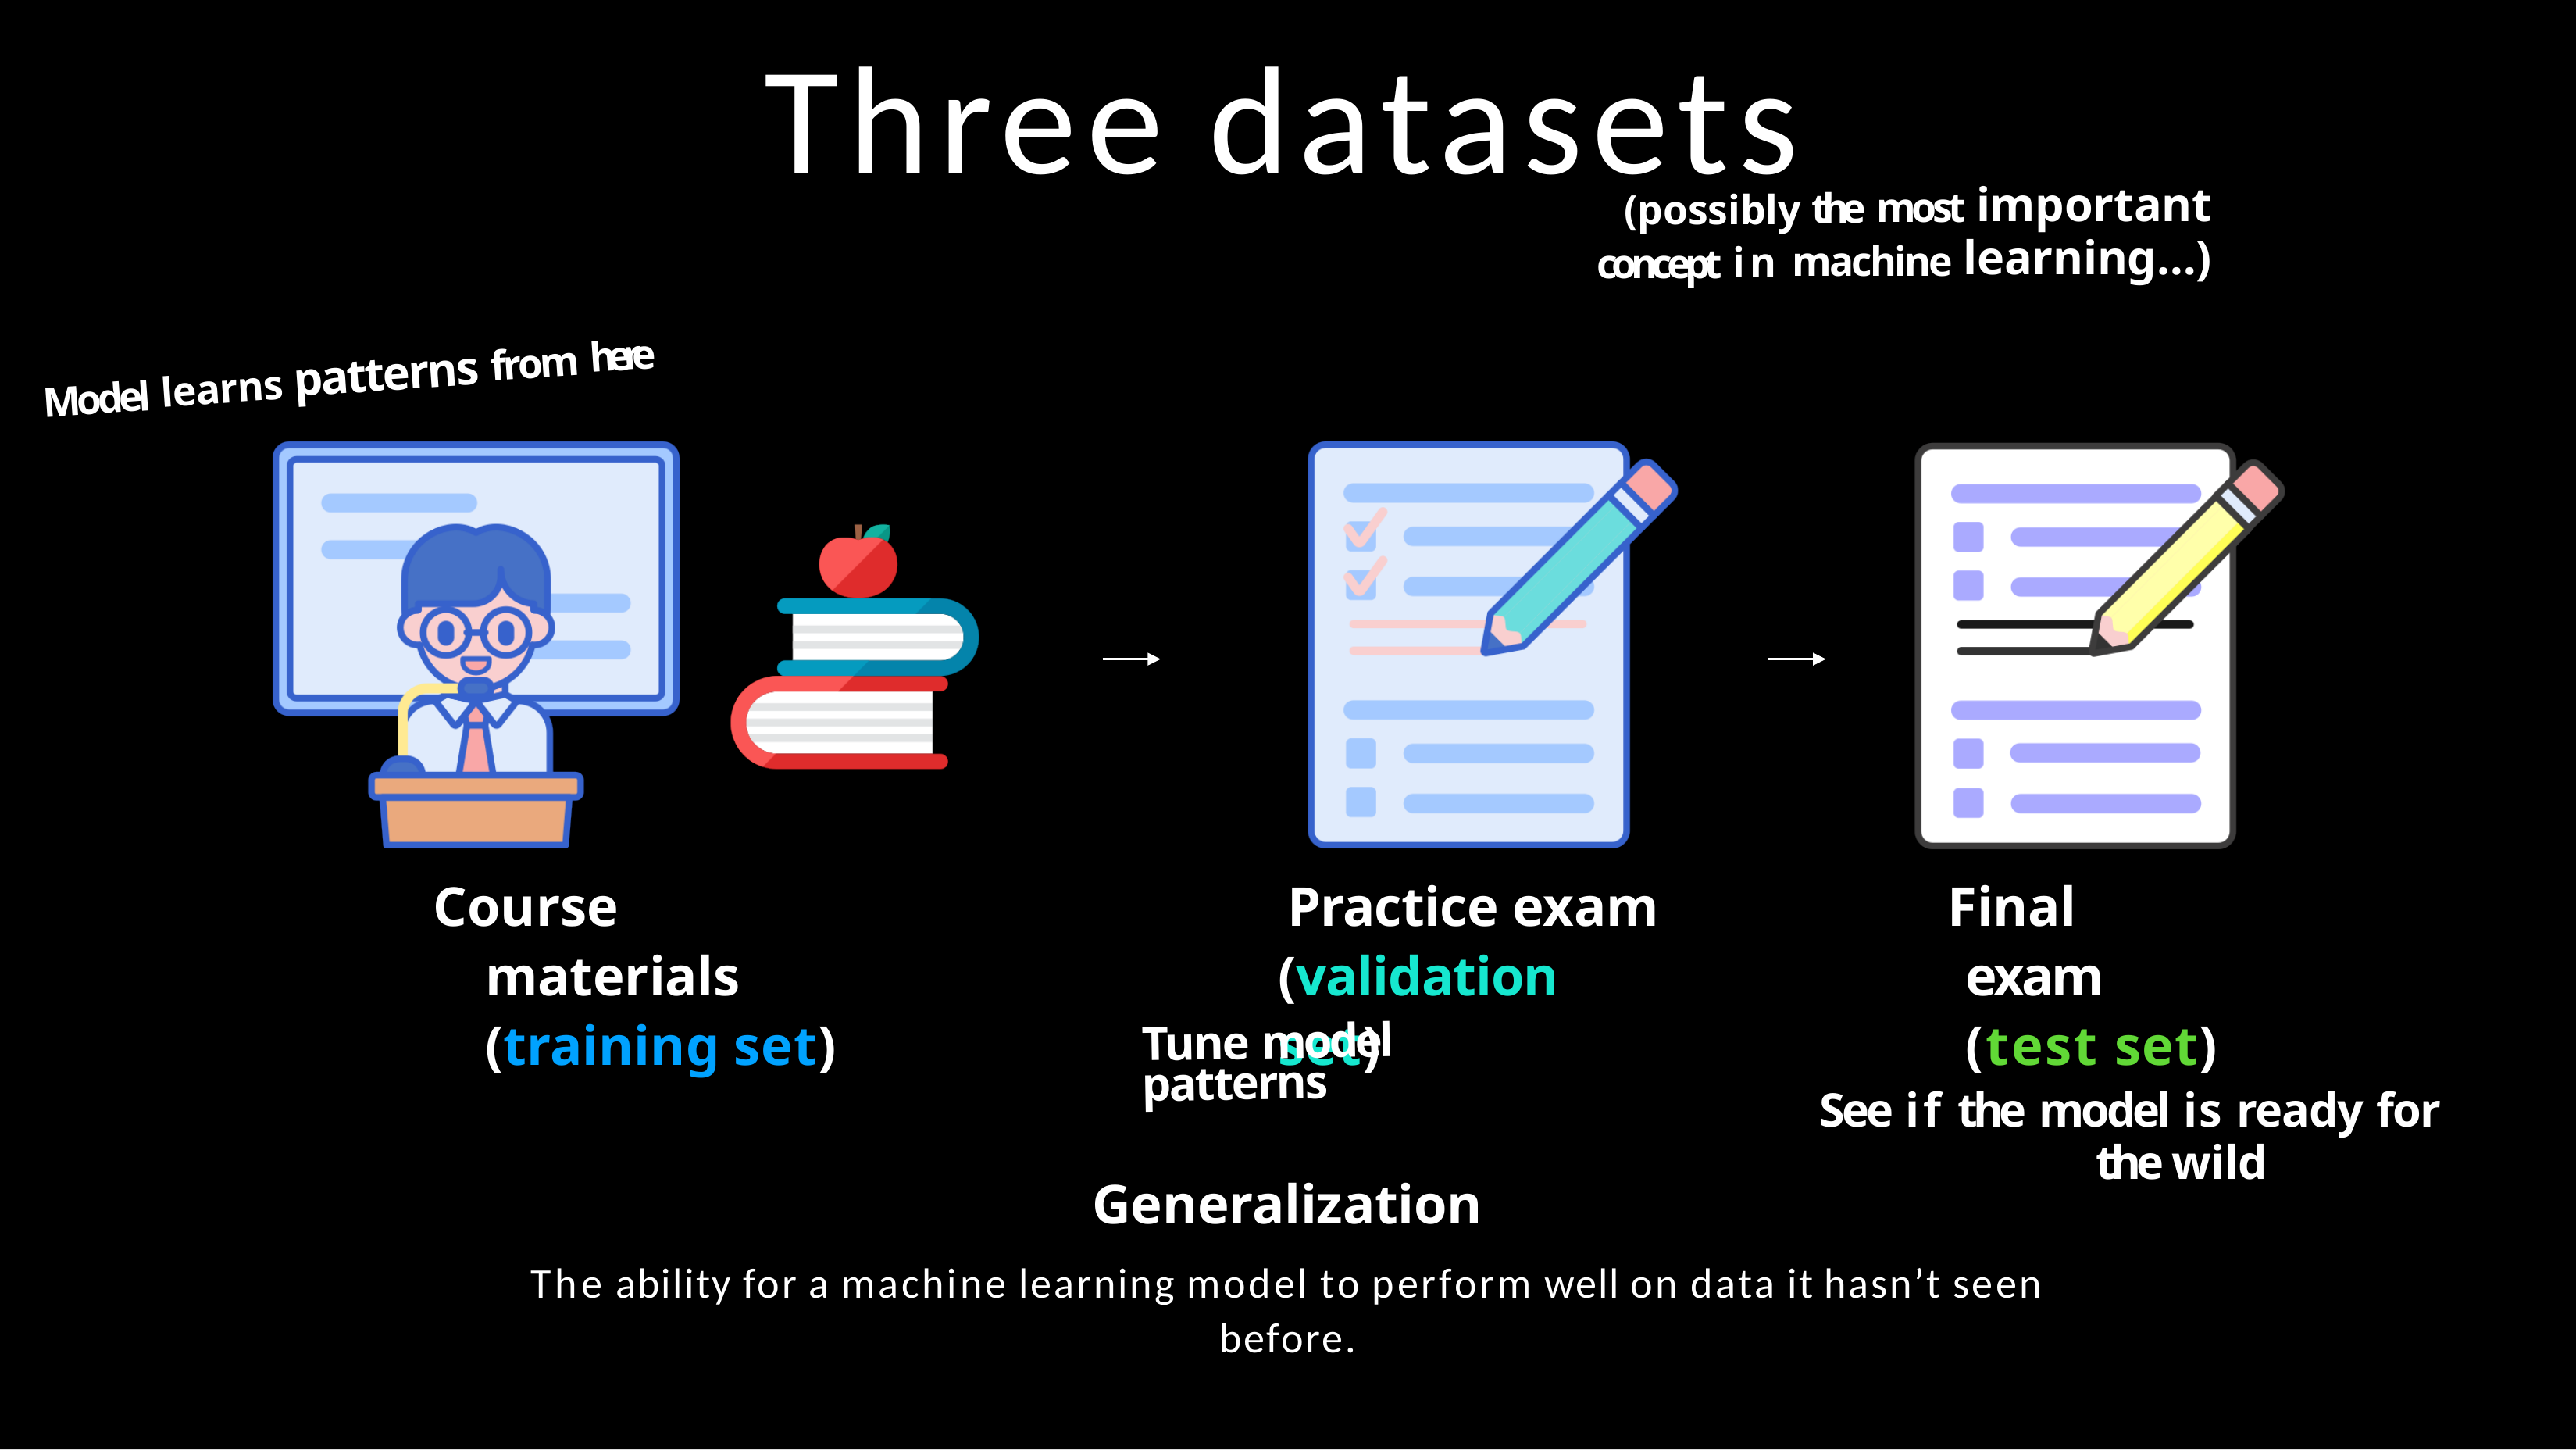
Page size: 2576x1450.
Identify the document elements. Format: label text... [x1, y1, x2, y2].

text_box (possibly the most important concept in machine learning…) [1595, 180, 2247, 289]
text_box Final exam (test set) See if the model is ready for the wild [1818, 865, 2464, 1189]
text_box Model learns patterns from here [42, 345, 690, 429]
title Three datasets [762, 17, 1815, 262]
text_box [1768, 652, 1827, 666]
picture [1279, 431, 1707, 859]
text_box Course materials (training set) [431, 867, 869, 1076]
text_box Practice exam (validation set) [1276, 865, 1662, 1076]
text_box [1102, 652, 1161, 666]
text_box Generalization The ability for a machine learning model to perform well on data it hasn’t seen before. [524, 1143, 2051, 1362]
picture [1886, 431, 2314, 859]
text_box Tune model patterns [1141, 1022, 1567, 1111]
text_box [262, 431, 1069, 859]
